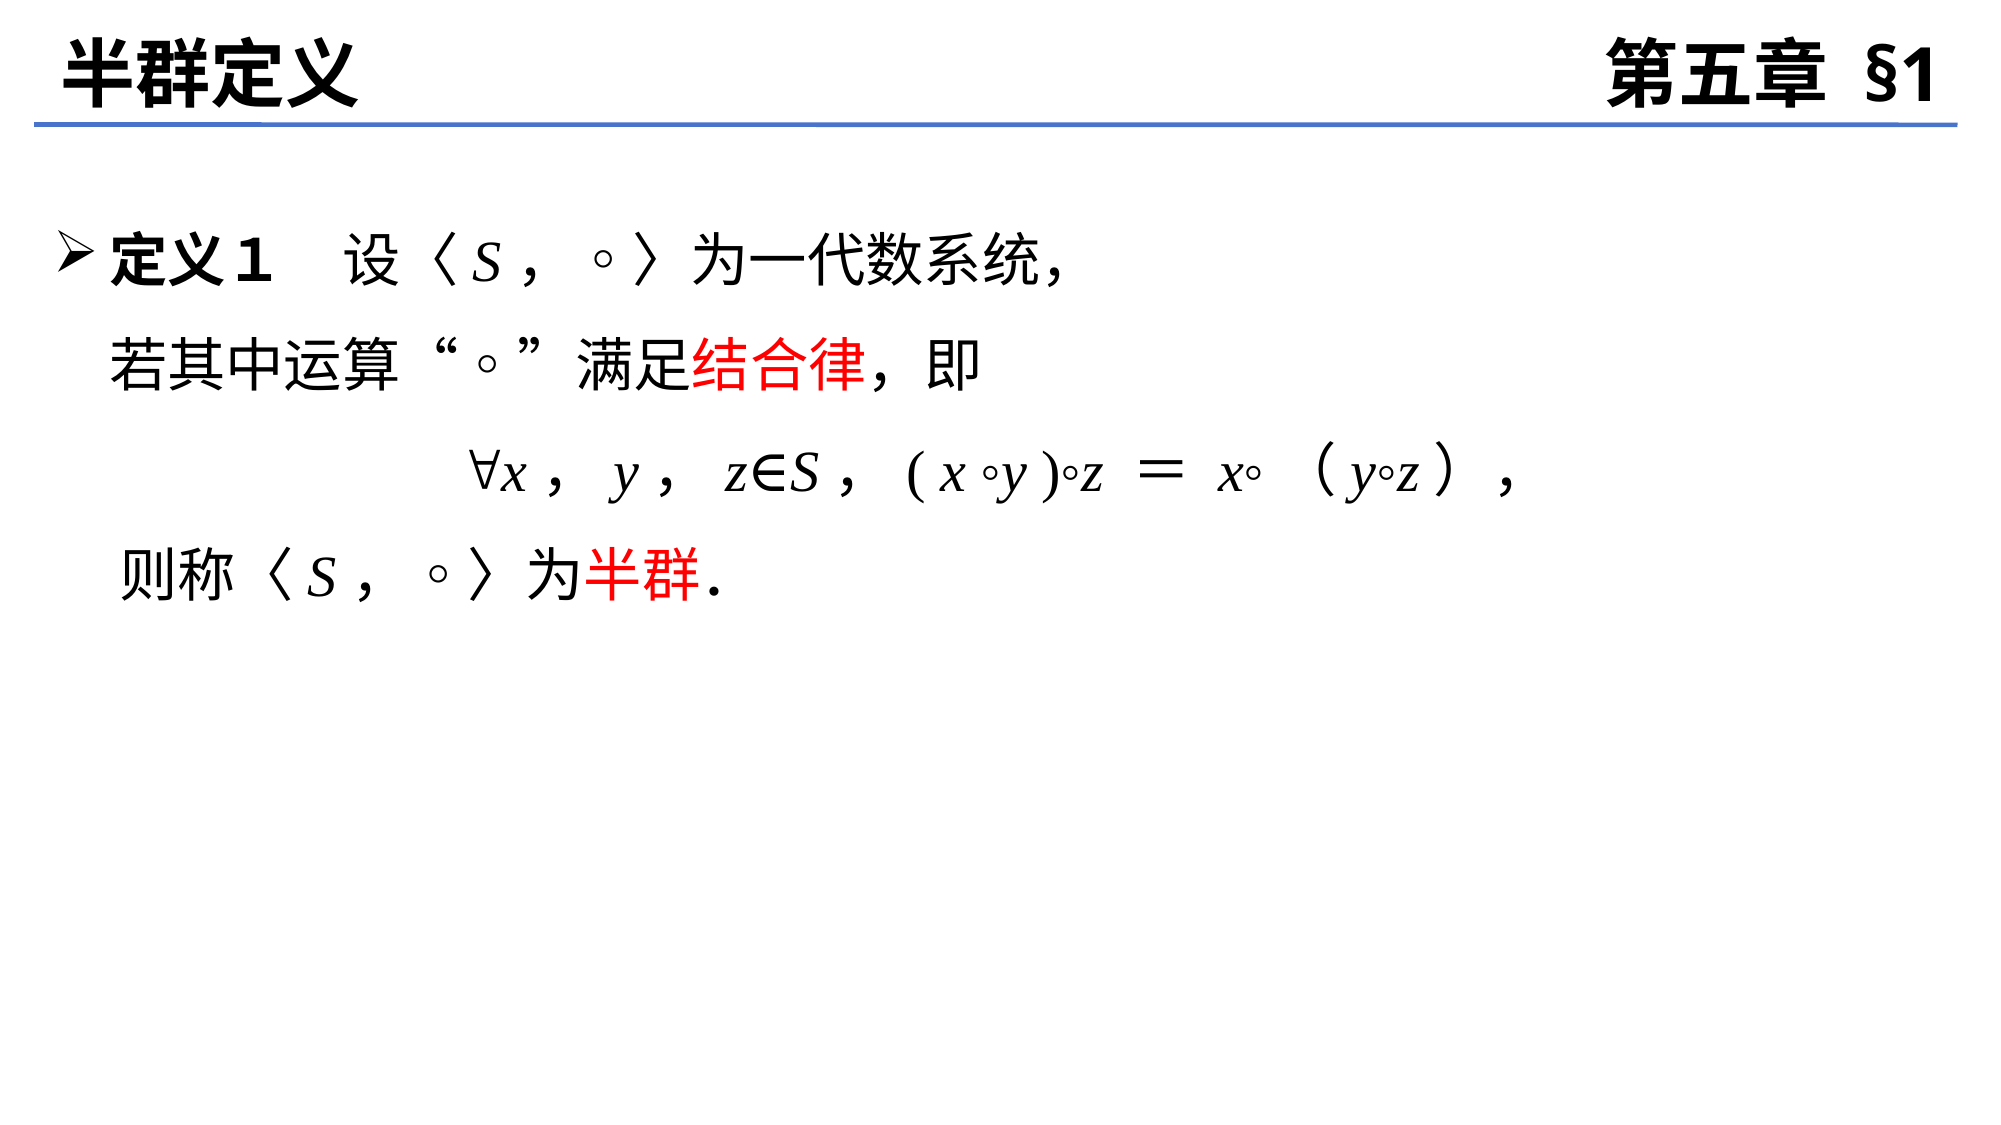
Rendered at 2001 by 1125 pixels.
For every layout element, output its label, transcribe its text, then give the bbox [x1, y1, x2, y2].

text_box 半群定义 [46, 18, 662, 124]
text_box 第五章 §1 [1576, 19, 1958, 124]
text_box 定义１ 设〈S，◦〉为一代数系统， 若其中运算“◦”满足结合律，即 x，y，z∈S，( x ◦y )◦z ＝ x◦（y◦z）， 则称〈S，◦〉为半群． [38, 181, 1958, 938]
